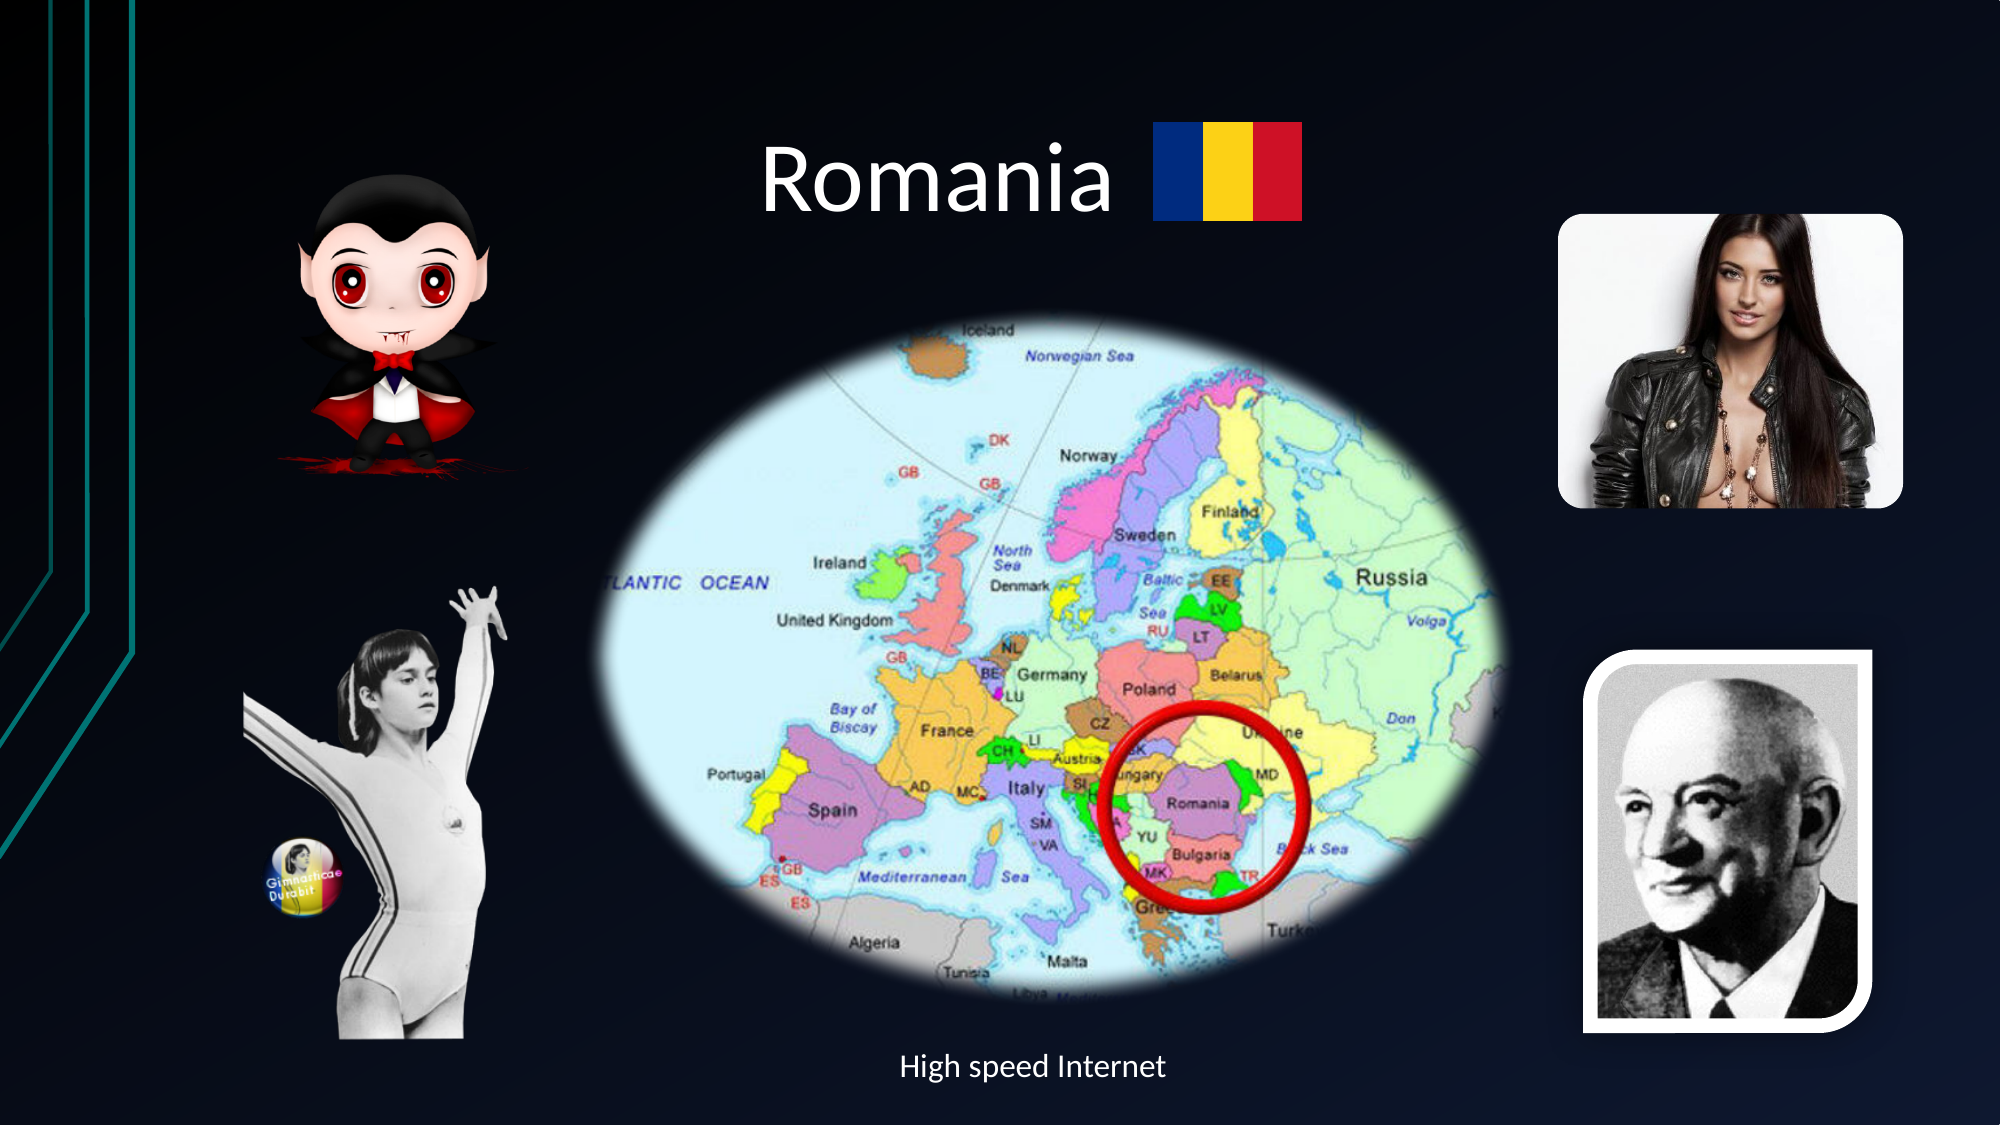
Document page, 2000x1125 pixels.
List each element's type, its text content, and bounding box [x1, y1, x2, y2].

picture [1557, 213, 1904, 509]
picture [243, 573, 575, 1041]
picture [583, 306, 1517, 1008]
title Romania [739, 99, 1174, 244]
text_box High speed Internet [884, 1037, 1216, 1092]
picture [1590, 656, 1866, 1026]
picture [234, 146, 543, 520]
picture [1152, 121, 1302, 222]
